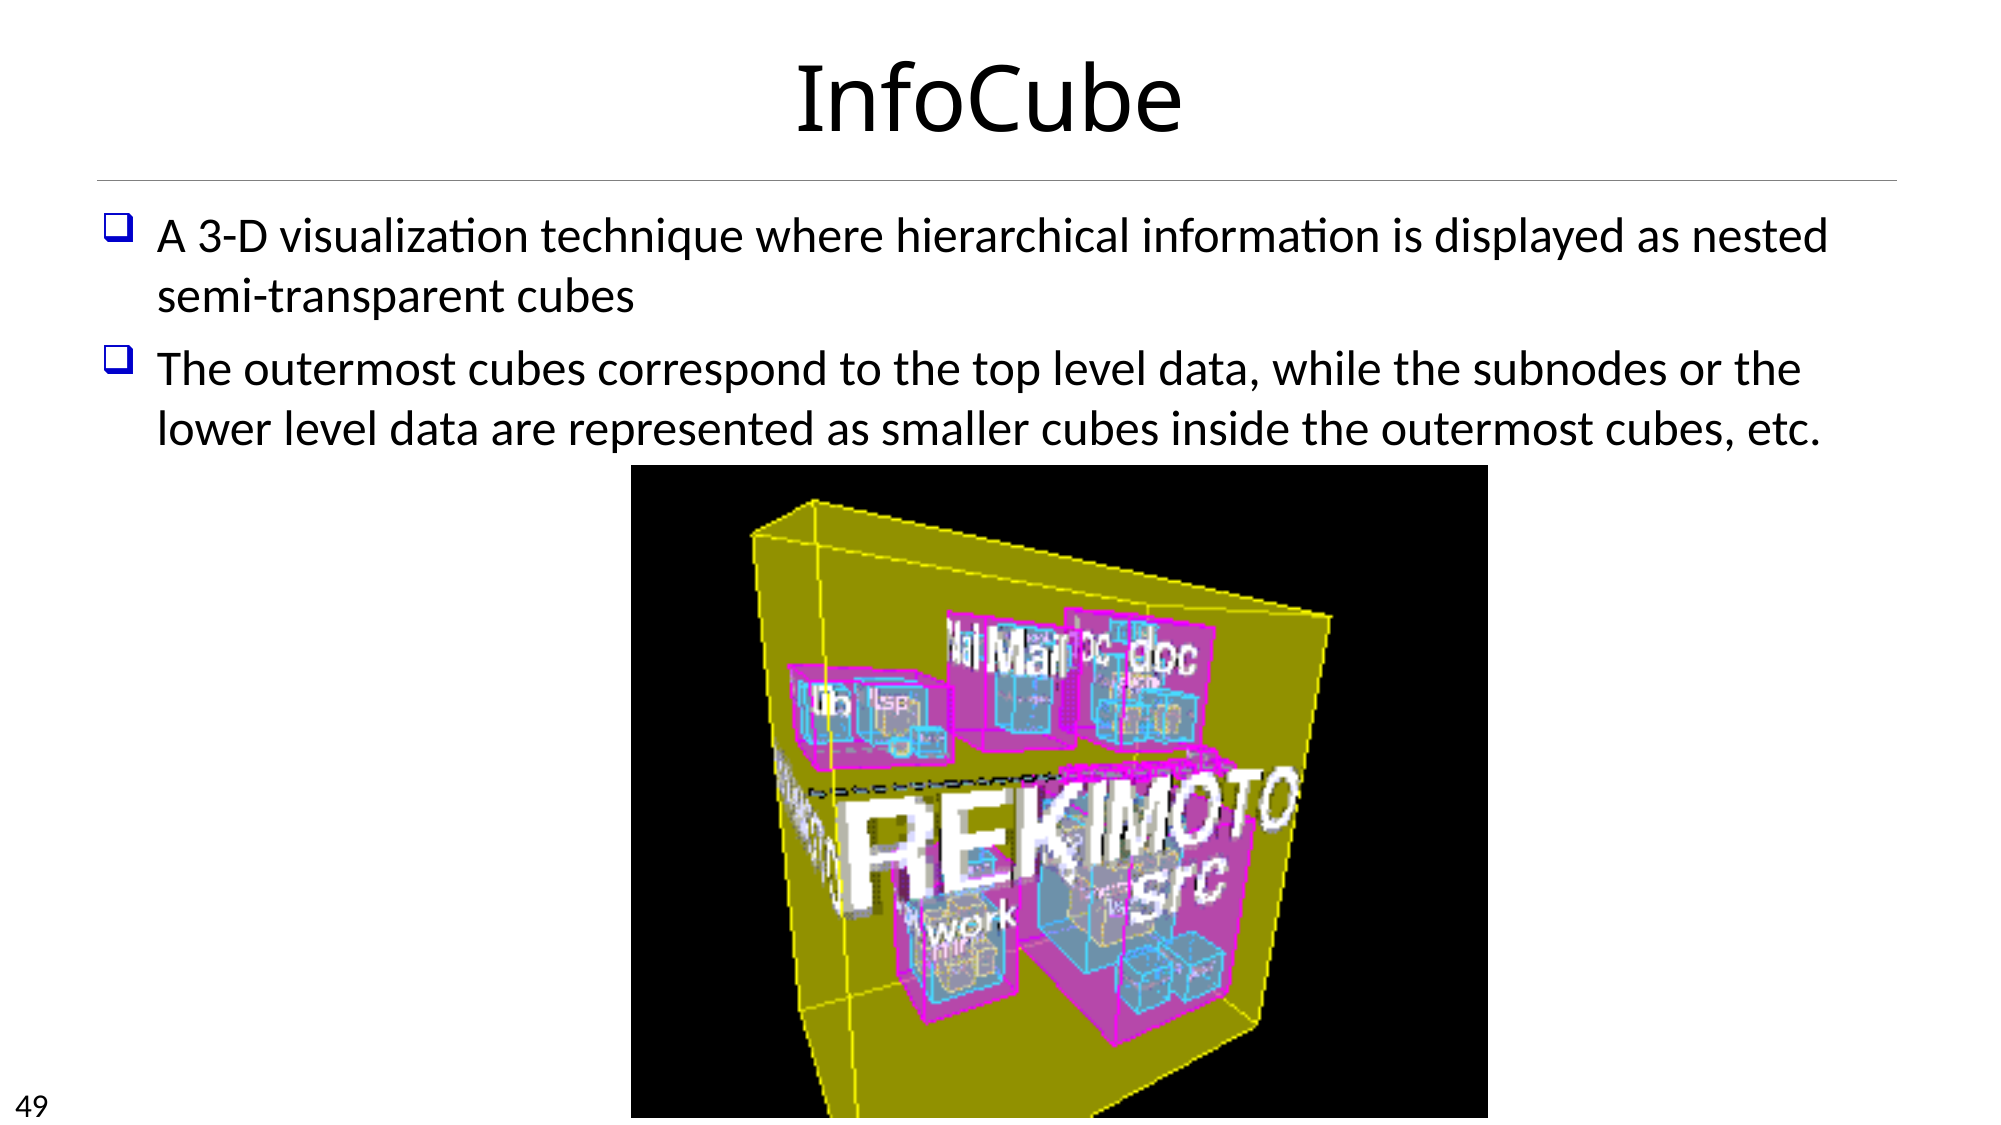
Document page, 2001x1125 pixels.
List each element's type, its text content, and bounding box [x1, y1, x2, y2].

picture [630, 465, 1488, 1119]
list A 3-D visualization technique where hierarchical information is displayed as nested semi-transparent cubes The outermost cubes correspond to the top level data, while the subnodes or the lower level data are represented as smaller cubes inside the outermost cubes, etc. [85, 195, 1883, 452]
title InfoCube [57, 36, 1923, 158]
